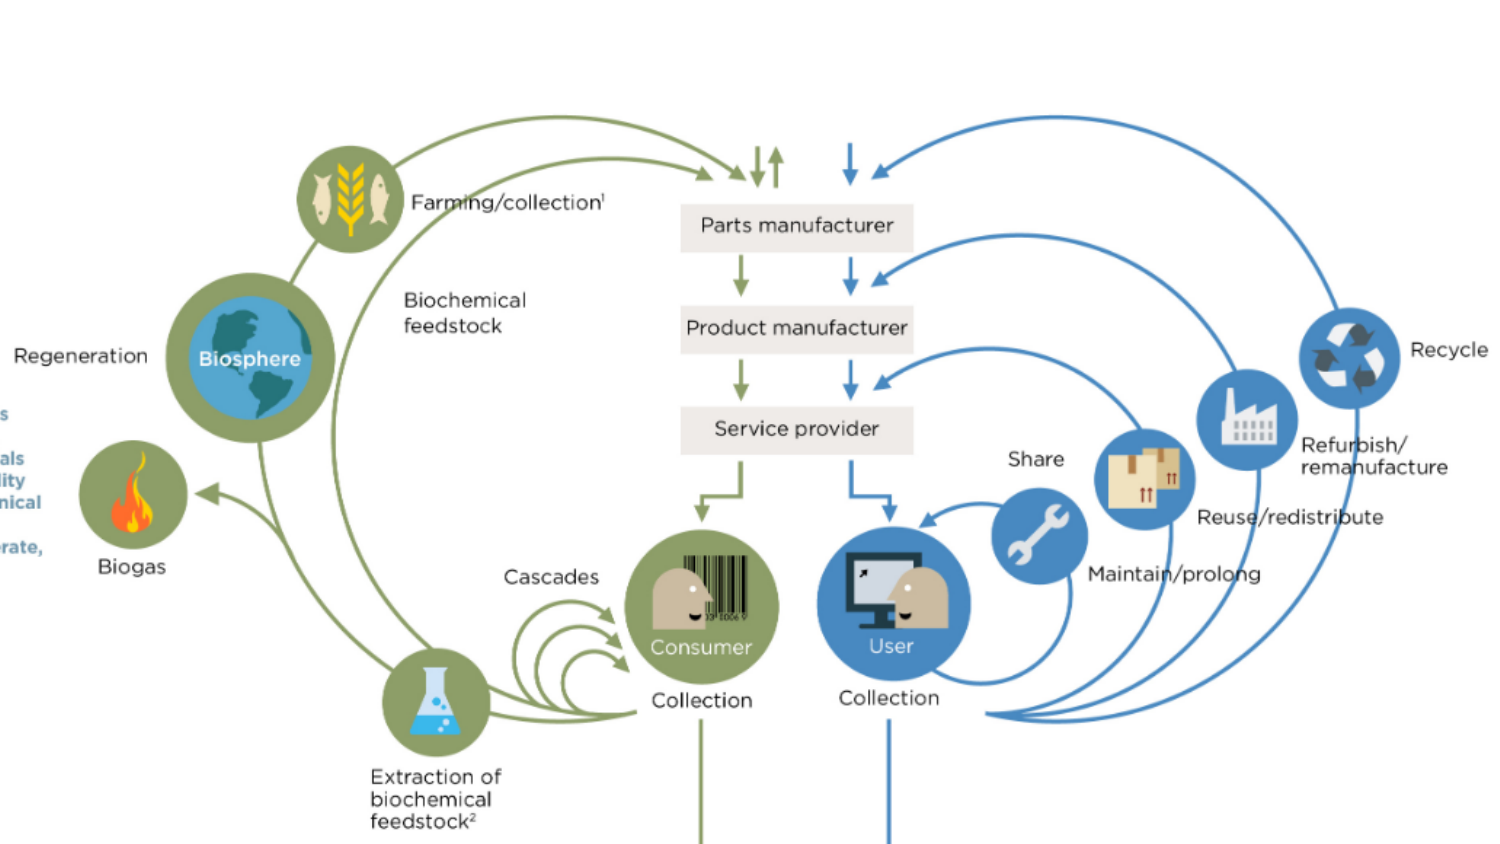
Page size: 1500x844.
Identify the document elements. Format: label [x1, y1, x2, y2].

picture [0, 101, 1500, 844]
